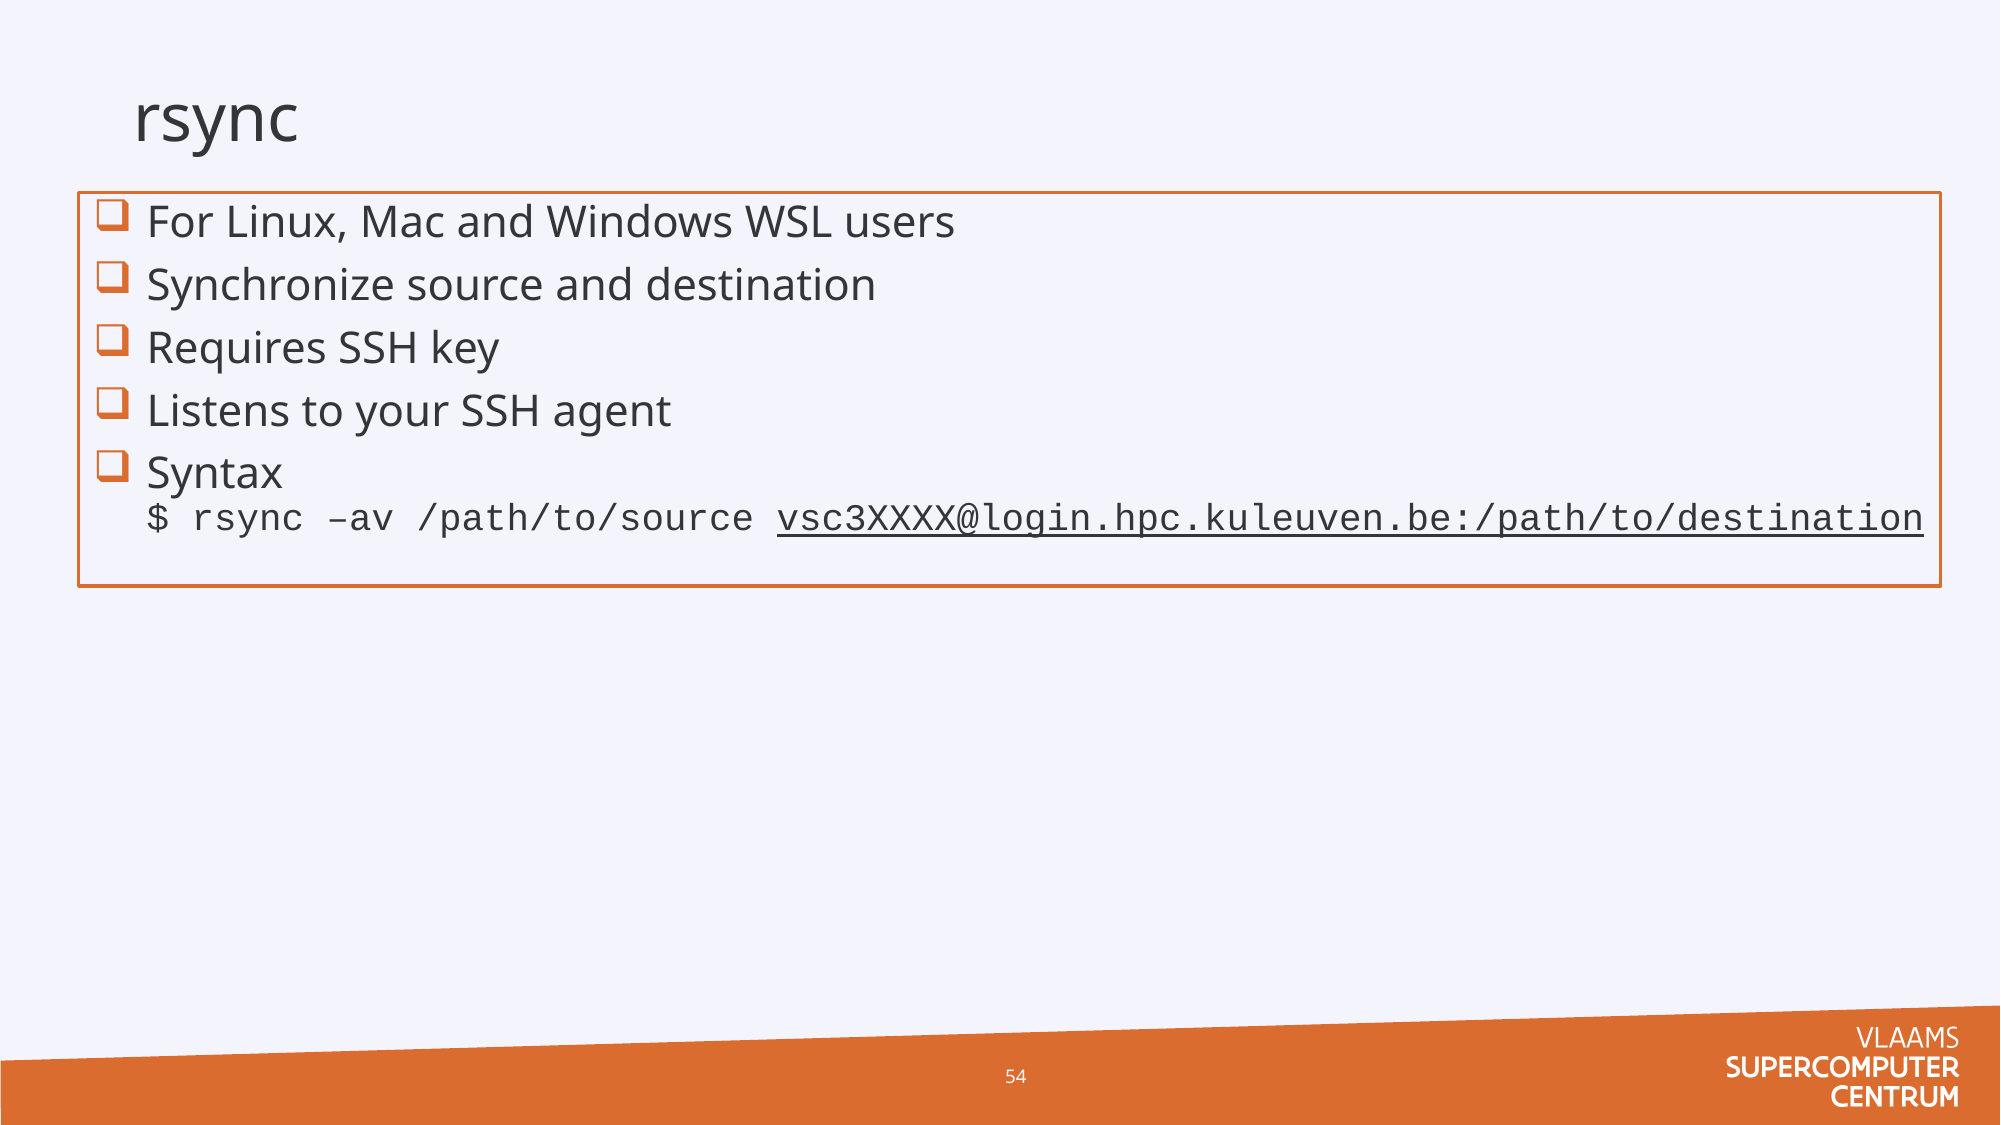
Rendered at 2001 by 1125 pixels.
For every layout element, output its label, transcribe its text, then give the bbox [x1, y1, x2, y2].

text_box For Linux, Mac and Windows WSL users Synchronize source and destination Requires SSH key Listens to your SSH agent Syntax $ rsync –av /path/to/source vsc3XXXX@login.hpc.kuleuven.be:/path/to/destination [78, 192, 1941, 587]
picture [1725, 1021, 1960, 1117]
text_box 54 [958, 1047, 1042, 1108]
text_box rsync [118, 54, 1941, 185]
